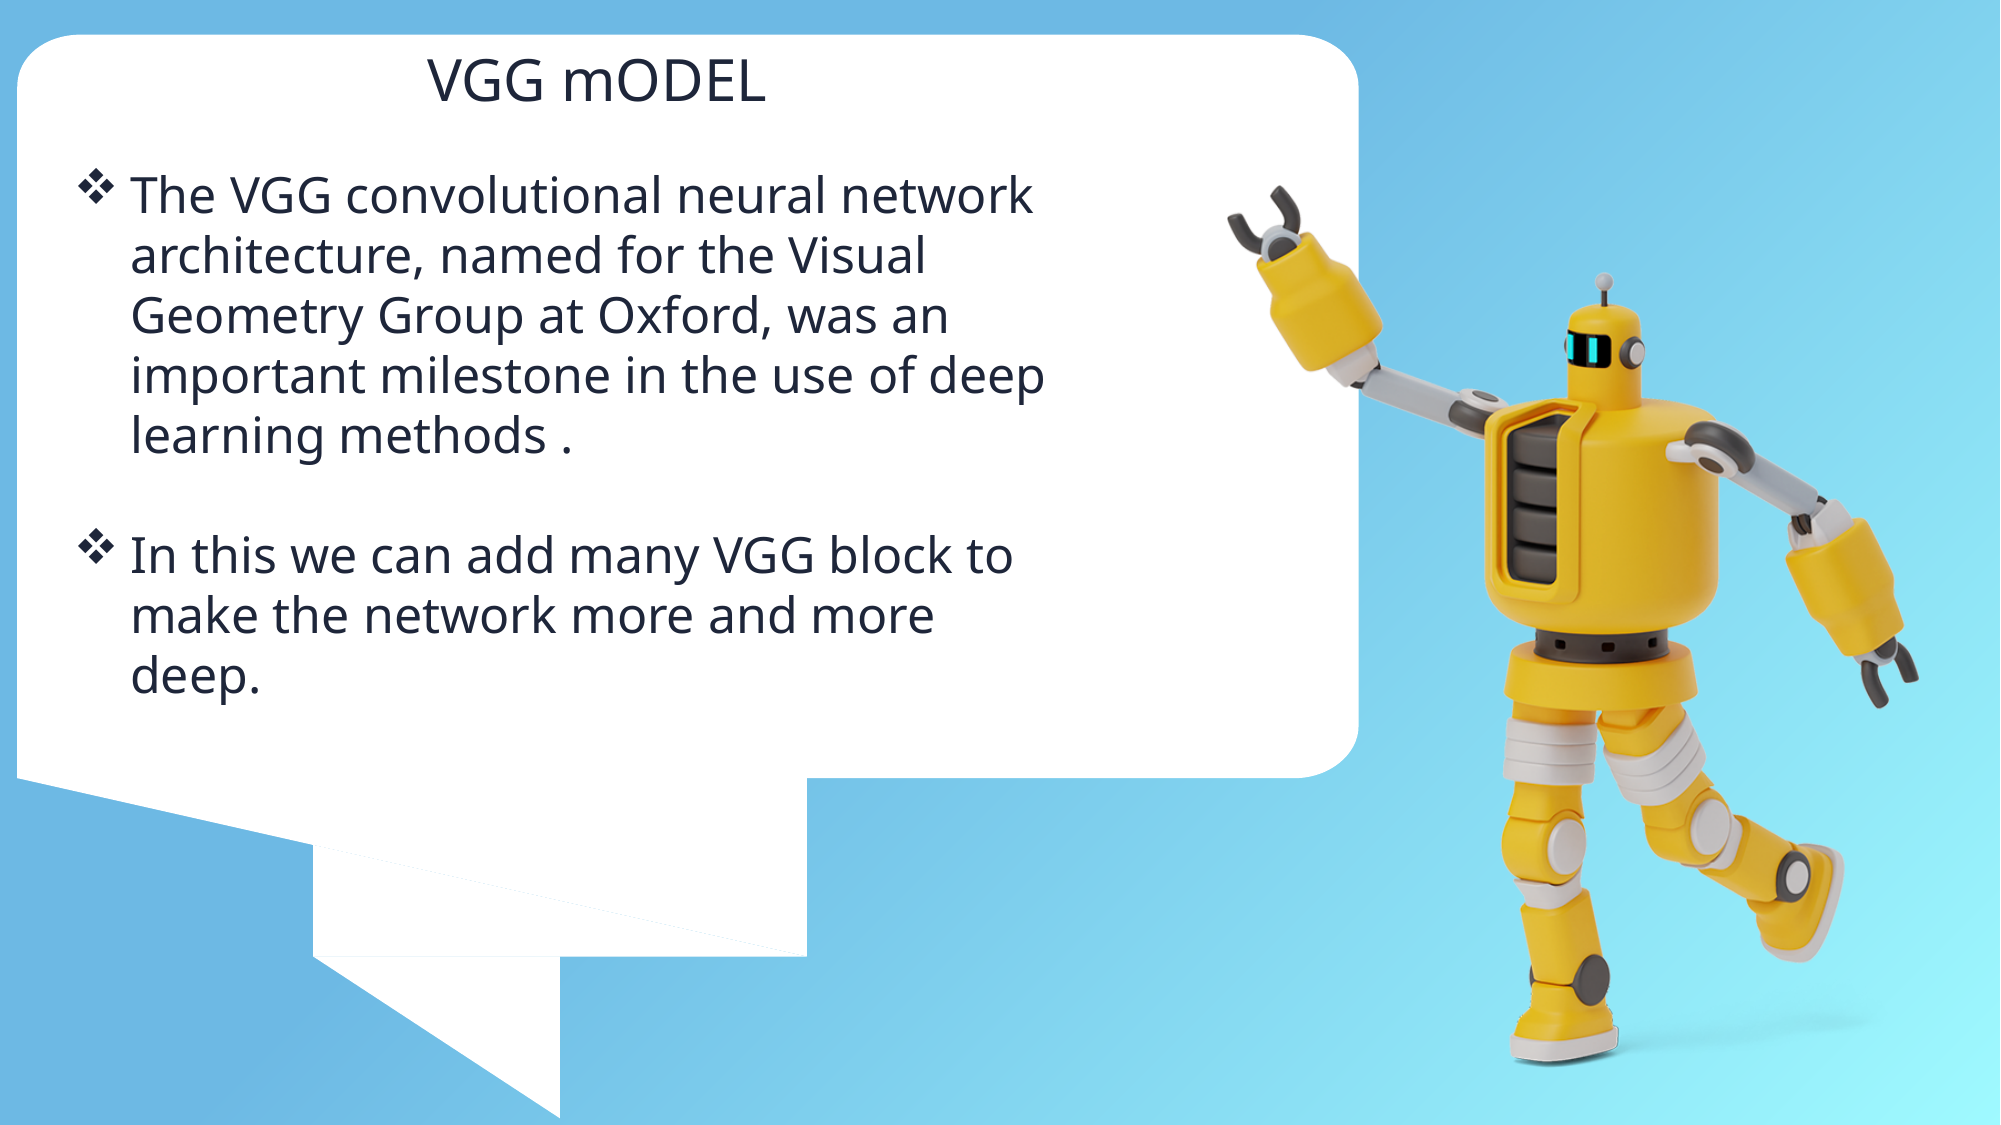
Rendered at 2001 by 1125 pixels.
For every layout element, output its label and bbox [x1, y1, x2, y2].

picture [1227, 185, 1920, 1068]
text_box [16, 34, 1359, 1119]
